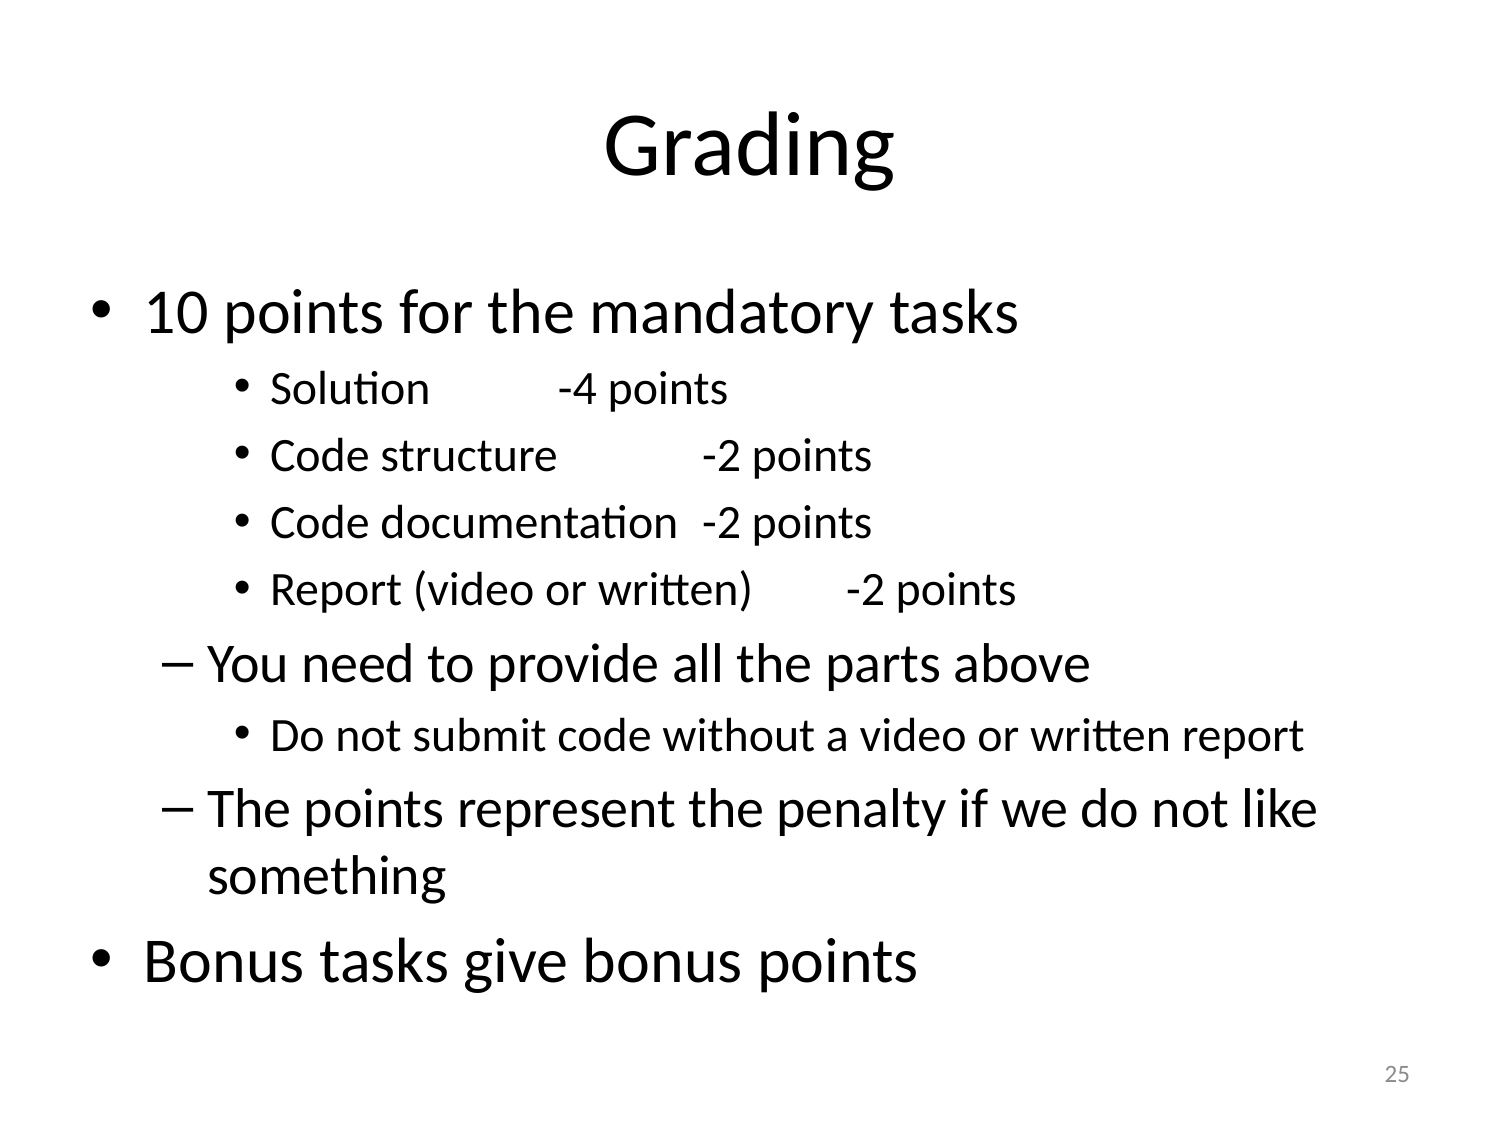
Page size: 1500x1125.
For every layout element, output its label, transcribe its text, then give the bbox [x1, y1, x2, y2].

slide_number 25 [1074, 1042, 1425, 1103]
list 10 points for the mandatory tasks Solution -4 points Code structure -2 points Code documentation -2 points Report (video or written) -2 points You need to provide all the parts above Do not submit code without a video or written report The points represent the penalty if we do not like something Bonus tasks give bonus points [75, 262, 1425, 1005]
title Grading [75, 45, 1425, 233]
